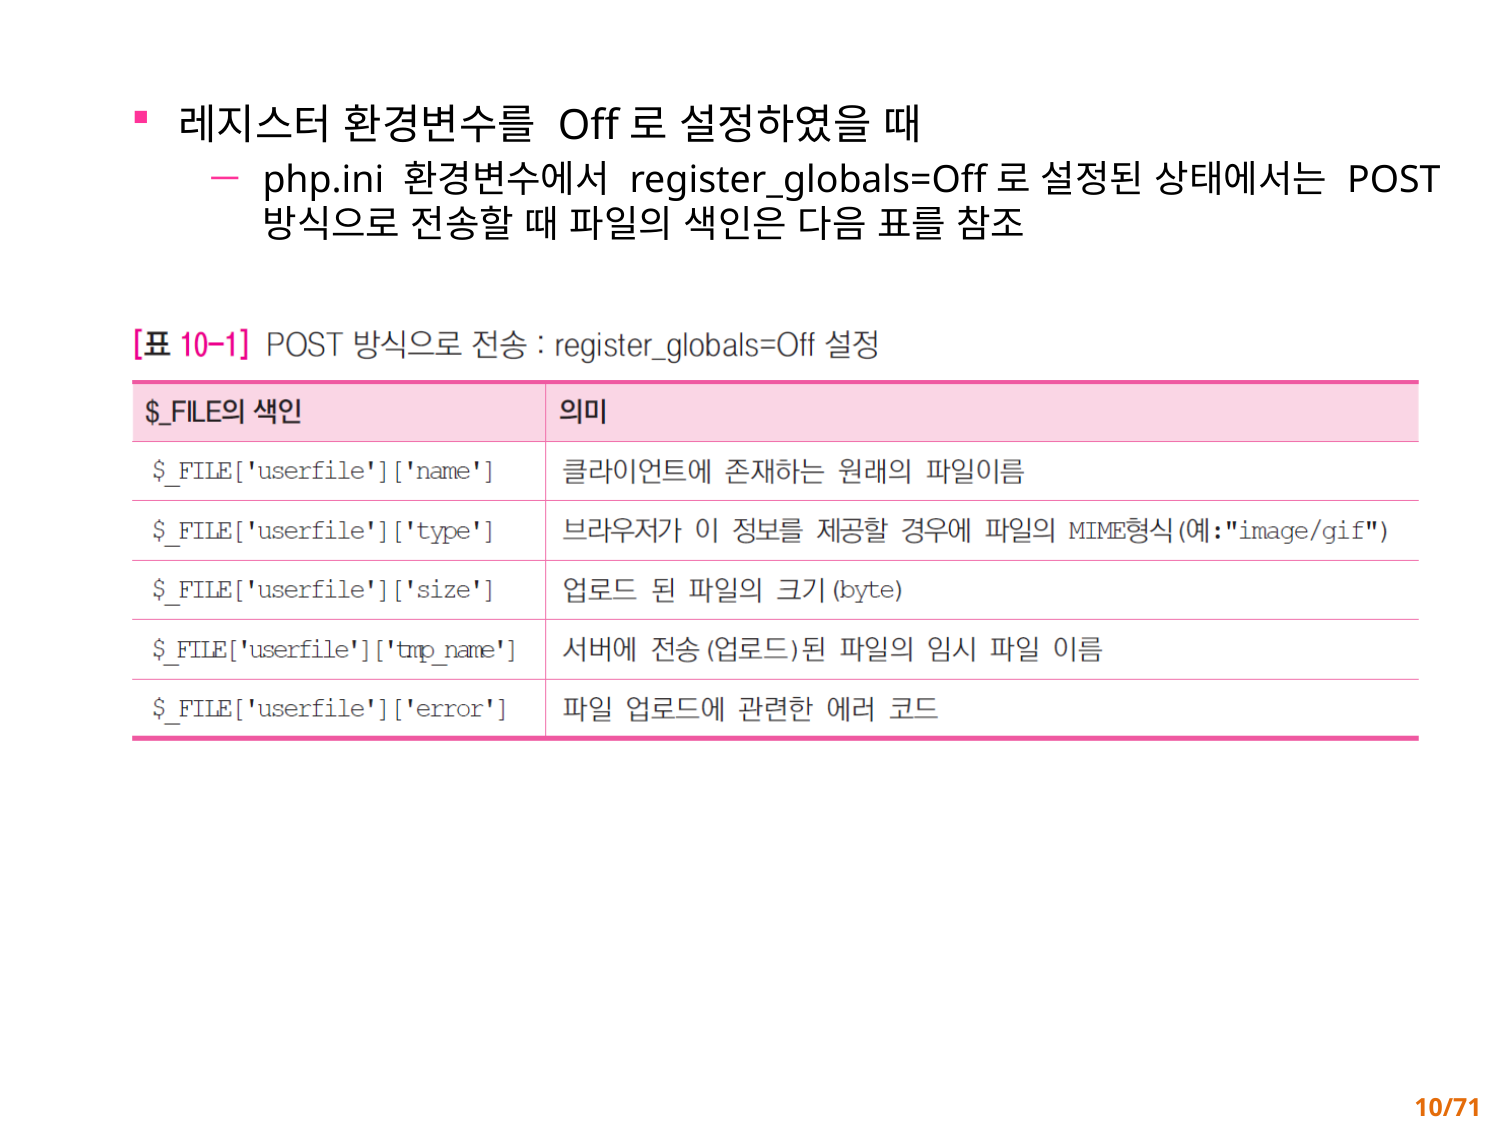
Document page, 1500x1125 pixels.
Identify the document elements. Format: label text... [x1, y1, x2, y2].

list 레지스터 환경변수를 Off로 설정하였을 때 php.ini 환경변수에서 register_globals=Off로 설정된 상태에서는 POST 방식으로 전송할 때 파일의 색인은 다음 표를 참조 [41, 90, 1459, 268]
picture [117, 314, 1436, 753]
